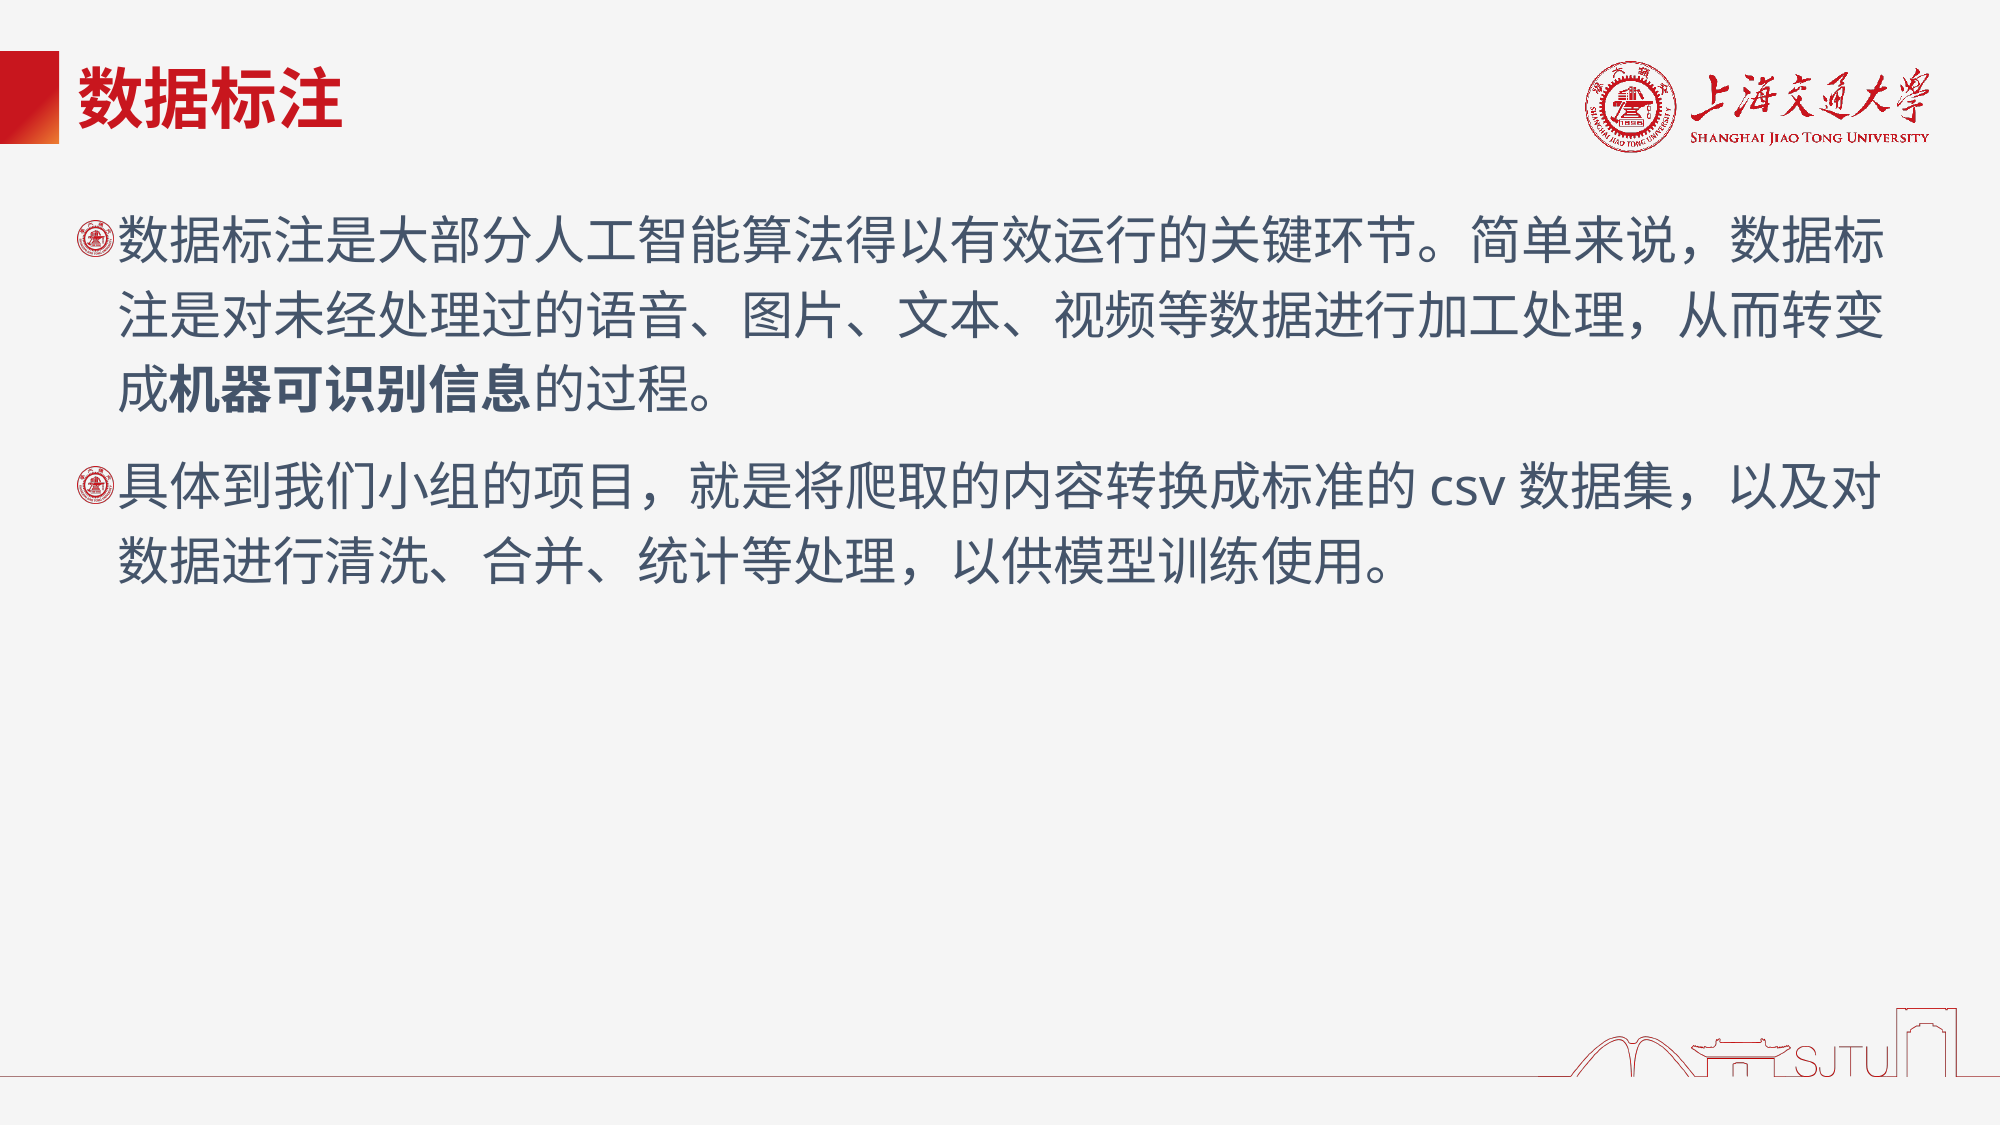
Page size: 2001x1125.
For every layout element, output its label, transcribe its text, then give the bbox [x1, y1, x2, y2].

title 数据标注 [62, 43, 1530, 152]
picture [77, 220, 114, 257]
list 数据标注是大部分人工智能算法得以有效运行的关键环节。简单来说，数据标注是对未经处理过的语音、图片、文本、视频等数据进行加工处理，从而转变成机器可识别信息的过程。 具体到我们小组的项目，就是将爬取的内容转换成标准的csv数据集，以及对数据进行清洗、合并、统计等处理，以供模型训练使用。 [62, 187, 1938, 1007]
picture [1567, 43, 1946, 168]
picture [0, 1008, 2000, 1077]
picture [77, 466, 114, 504]
